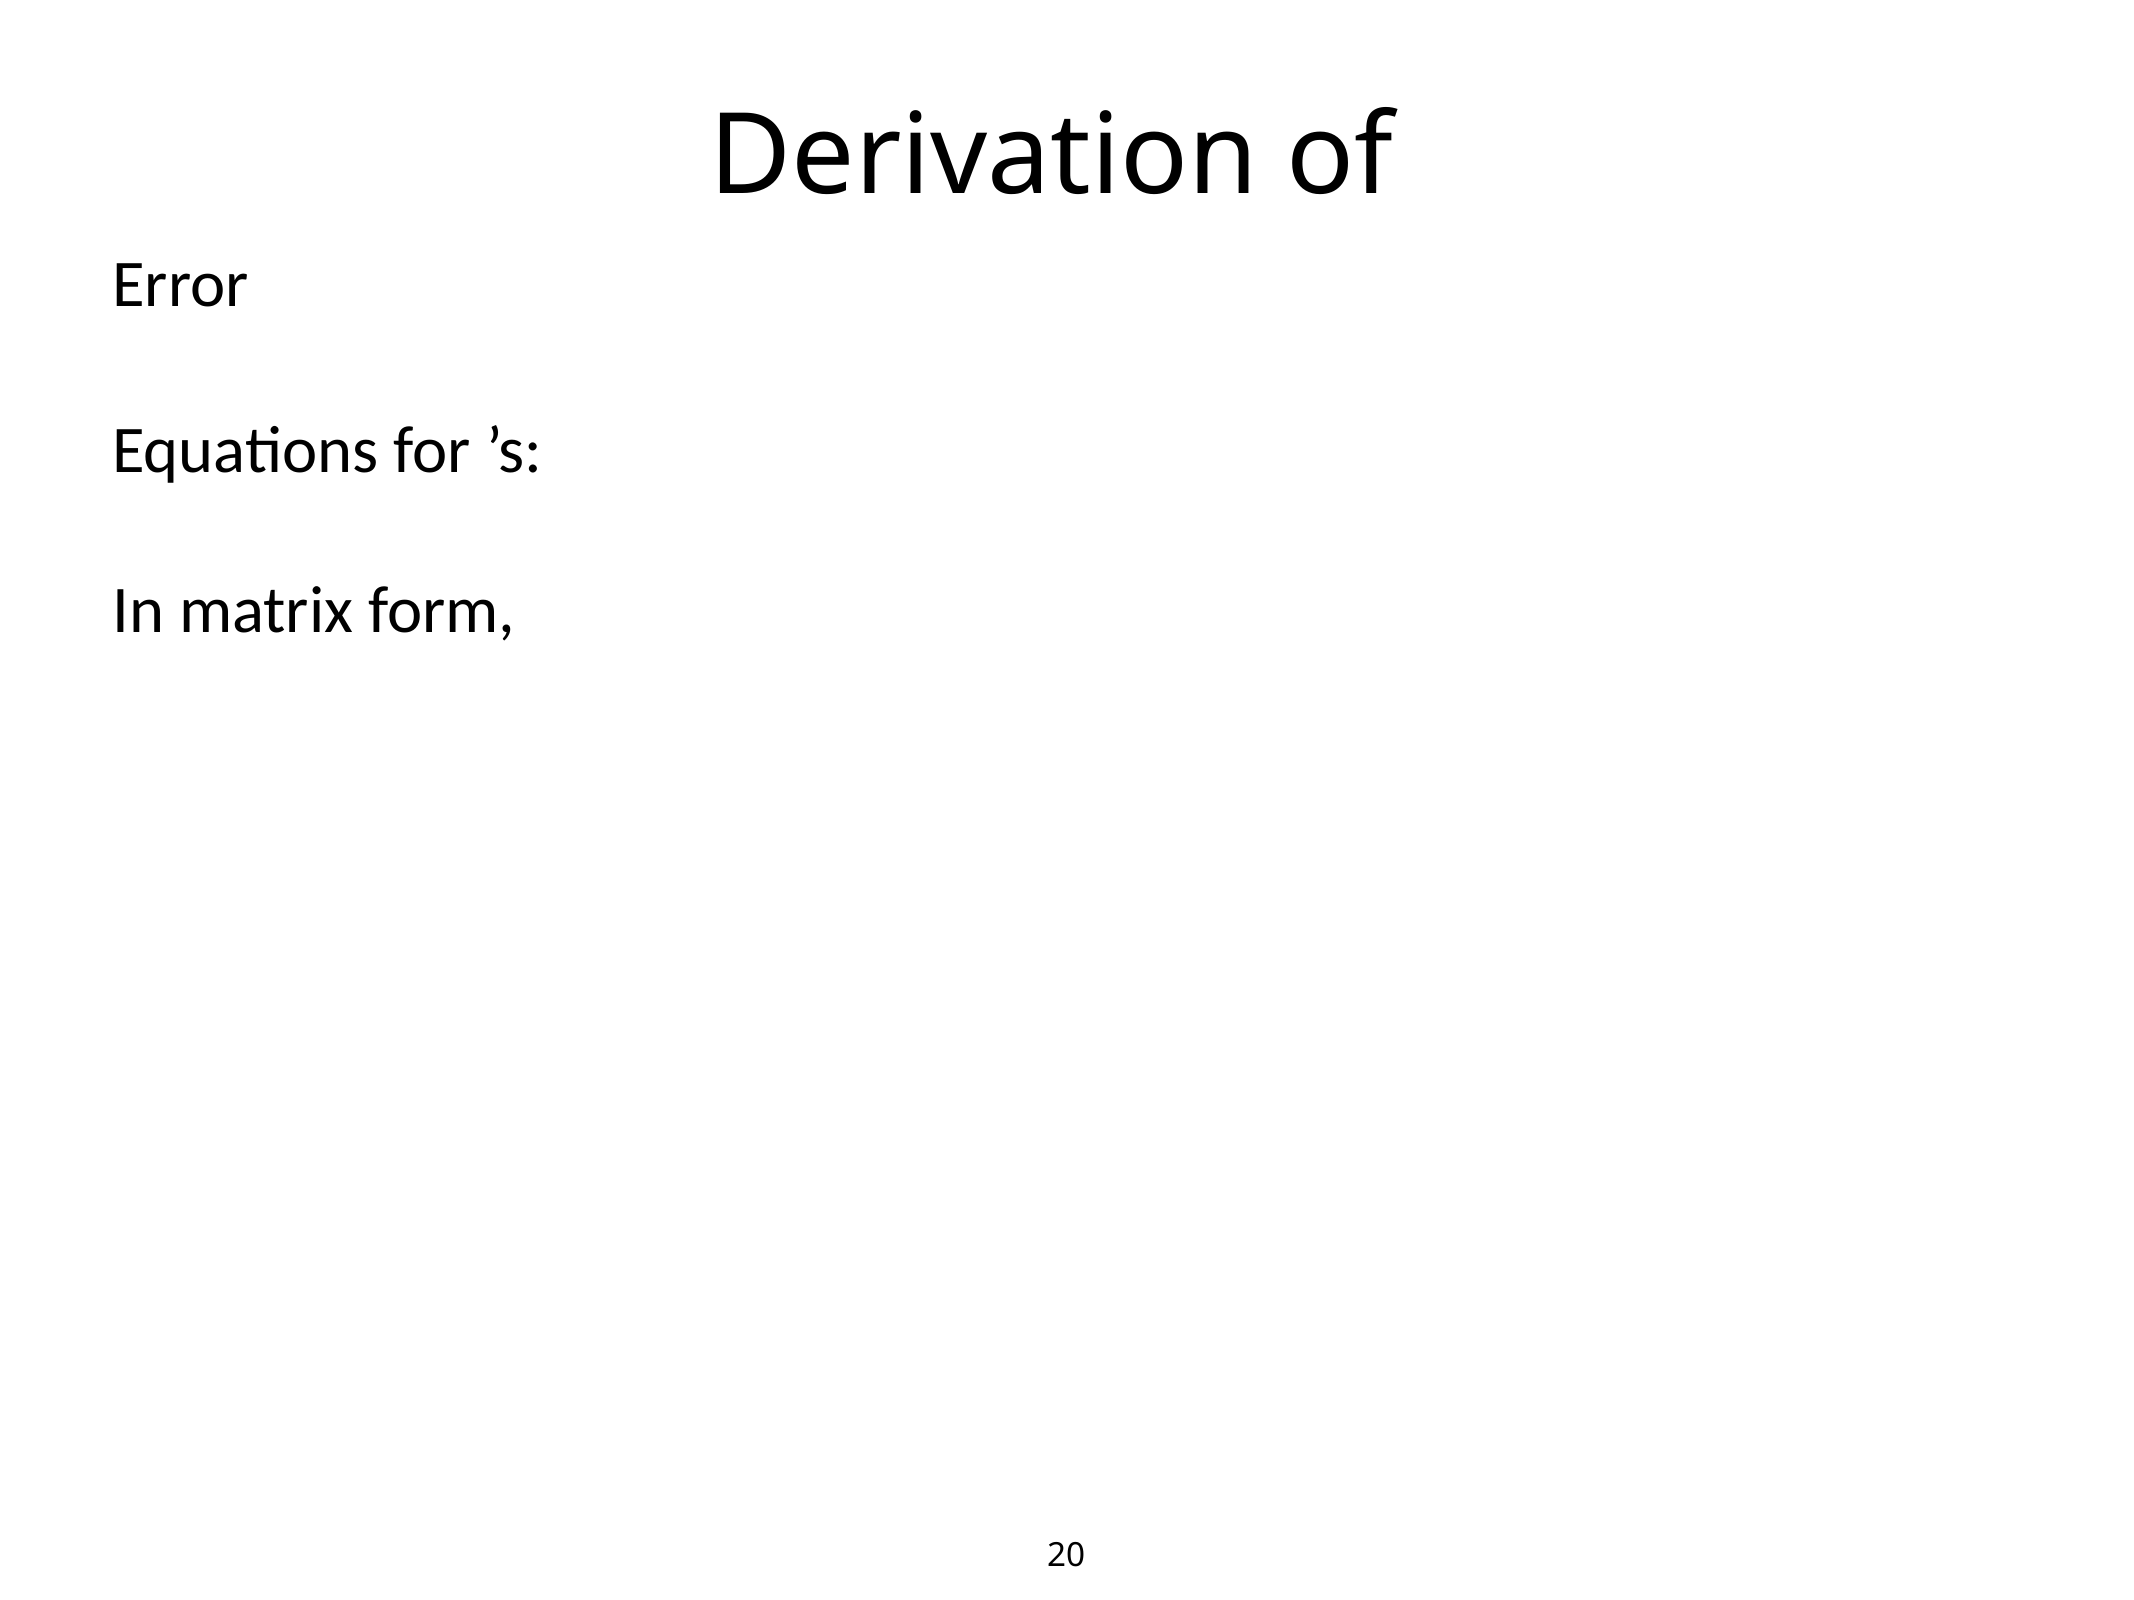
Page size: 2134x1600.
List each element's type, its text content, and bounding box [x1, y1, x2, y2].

slide_number 20 [1038, 1524, 1094, 1579]
